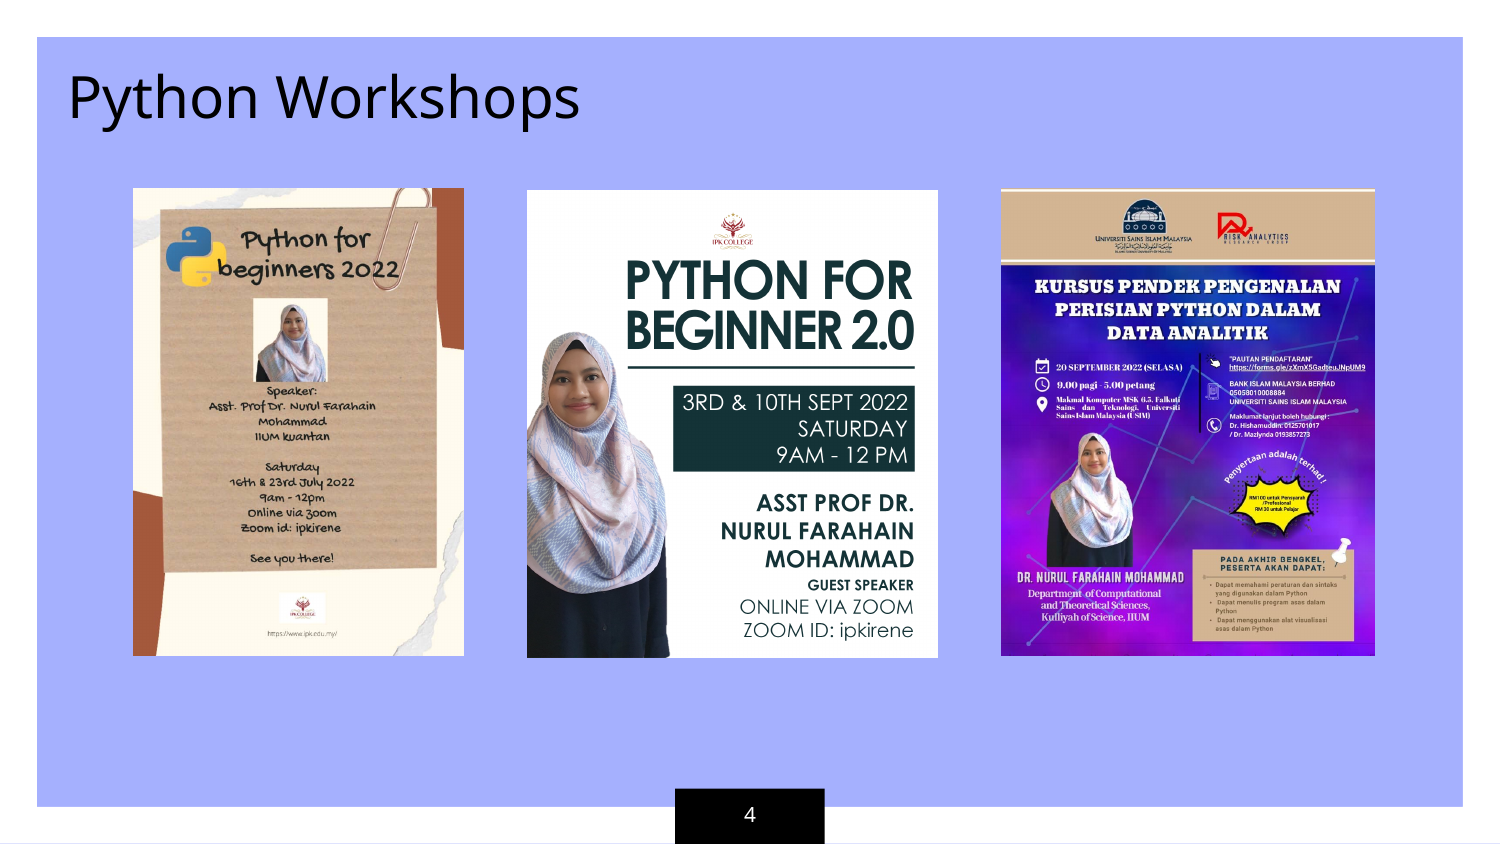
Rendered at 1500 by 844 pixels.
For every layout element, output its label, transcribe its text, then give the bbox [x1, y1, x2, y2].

picture [1000, 187, 1376, 656]
slide_number 4 [675, 788, 825, 844]
picture [527, 189, 938, 658]
text_box Python Workshops [52, 41, 1407, 149]
picture [133, 187, 465, 656]
